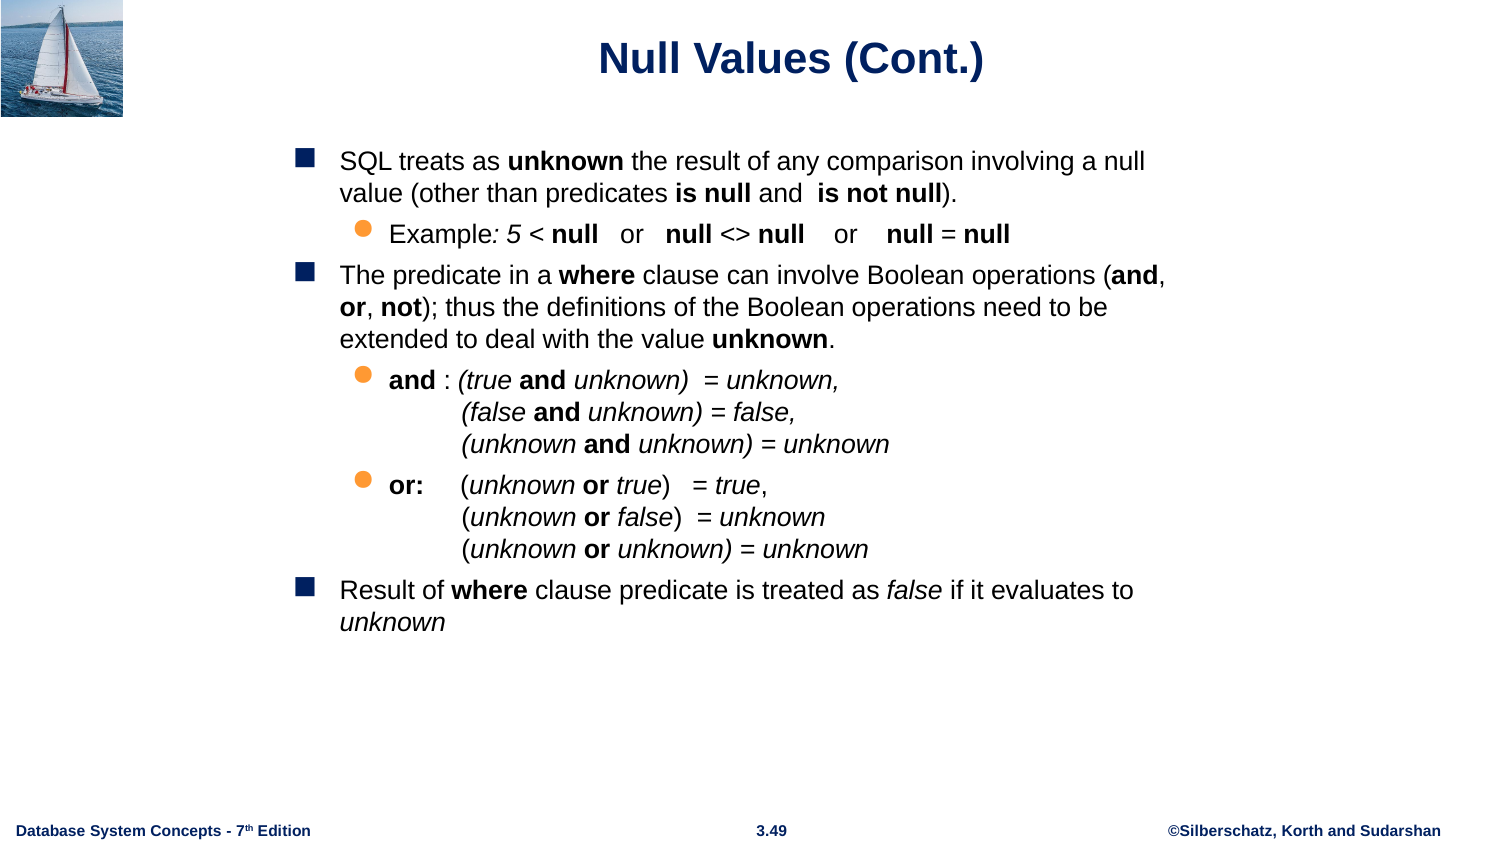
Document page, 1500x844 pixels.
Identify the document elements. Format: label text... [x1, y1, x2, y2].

title Null Values (Cont.) [294, 14, 1289, 91]
list SQL treats as unknown the result of any comparison involving a null value (other than predicates is null and is not null). Example: 5 < null or null <> null or null = null The predicate in a where clause can involve Boolean operations (and, or, not); thus the definitions of the Boolean operations need to be extended to deal with the value unknown. and : (true and unknown) = unknown, (false and unknown) = false, (unknown and unknown) = unknown or: (unknown or true) = true, (unknown or false) = unknown (unknown or unknown) = unknown Result of where clause predicate is treated as false if it evaluates to unknown [282, 136, 1214, 729]
picture [0, 0, 123, 117]
